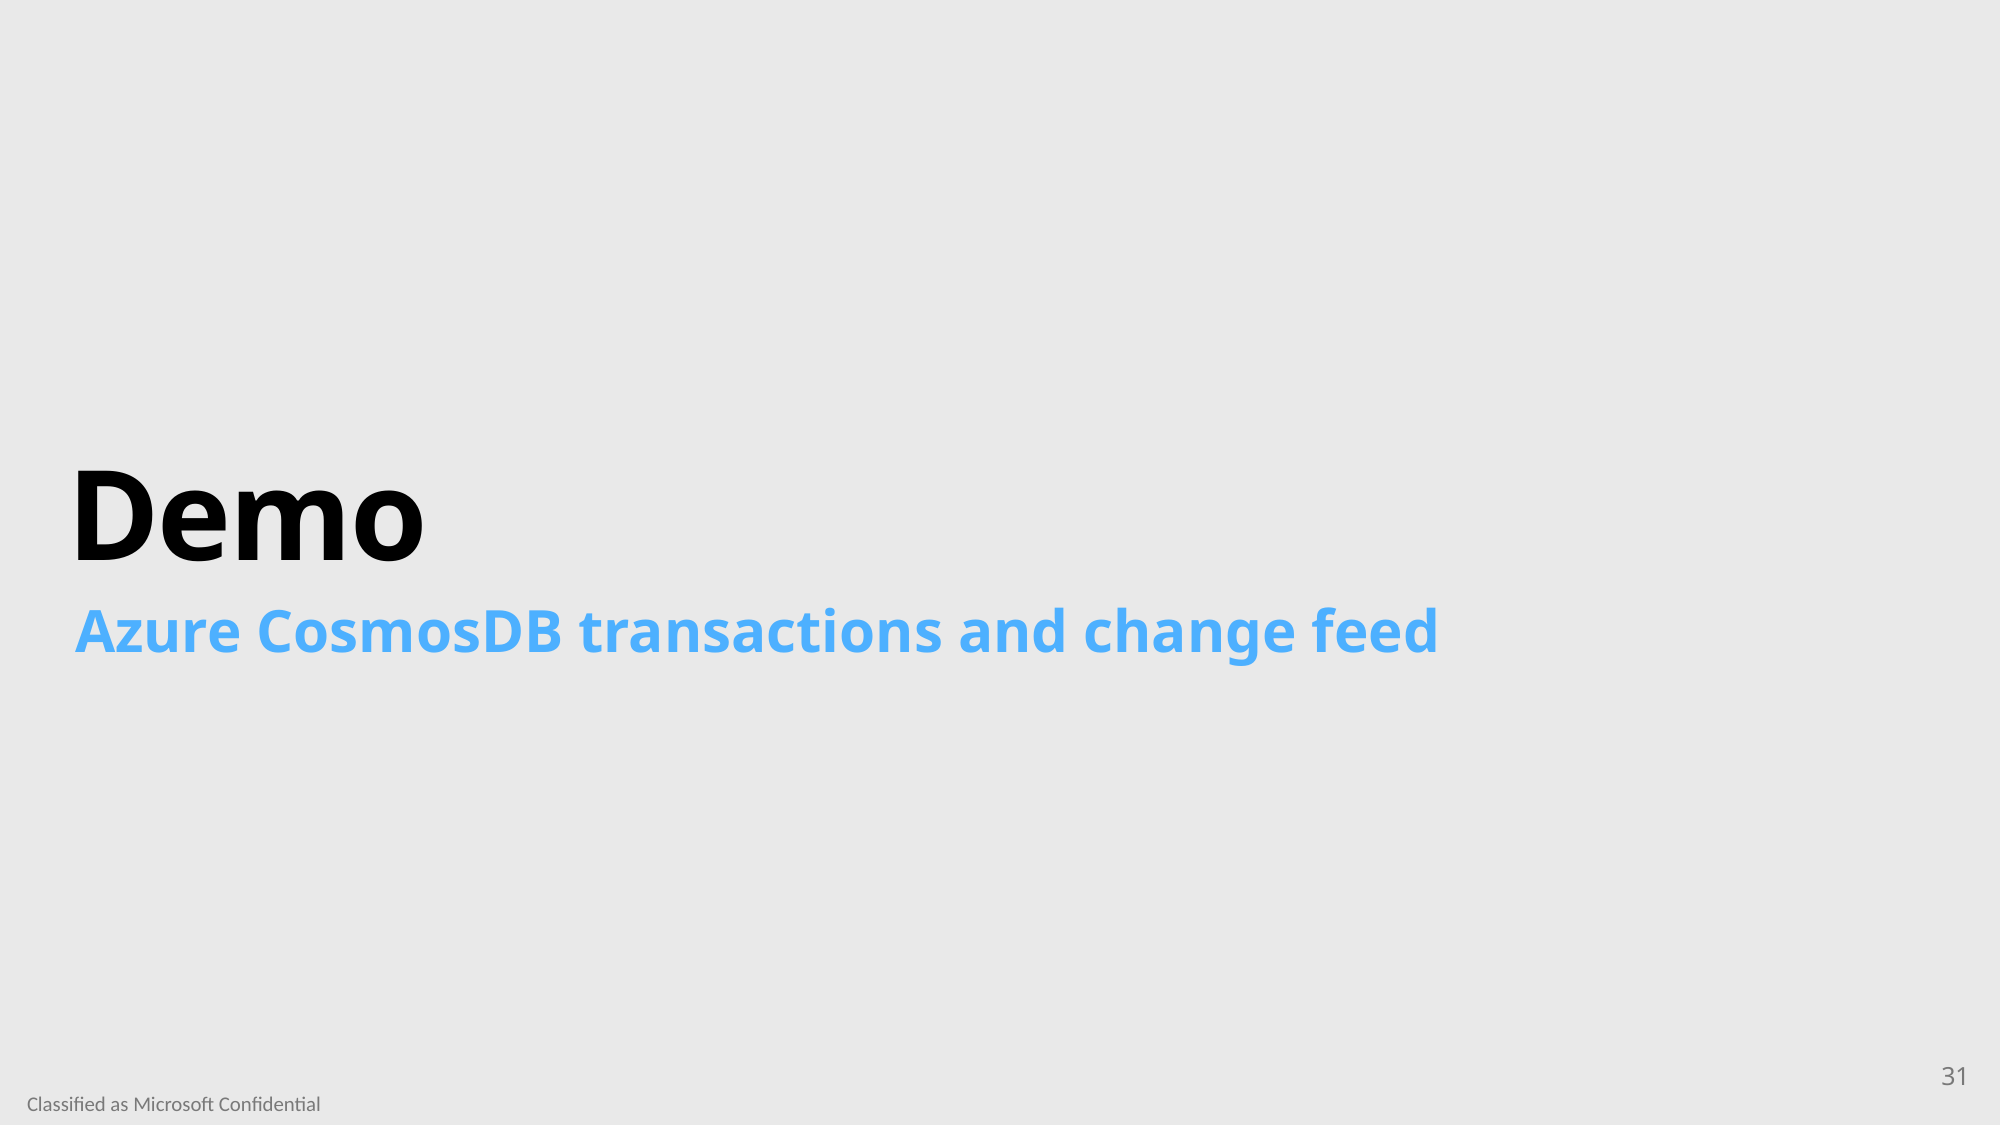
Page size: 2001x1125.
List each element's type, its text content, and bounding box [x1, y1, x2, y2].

title Demo [67, 425, 1807, 588]
slide_number 31 [1806, 1056, 2000, 1125]
list Azure CosmosDB transactions and change feed [75, 587, 1807, 658]
